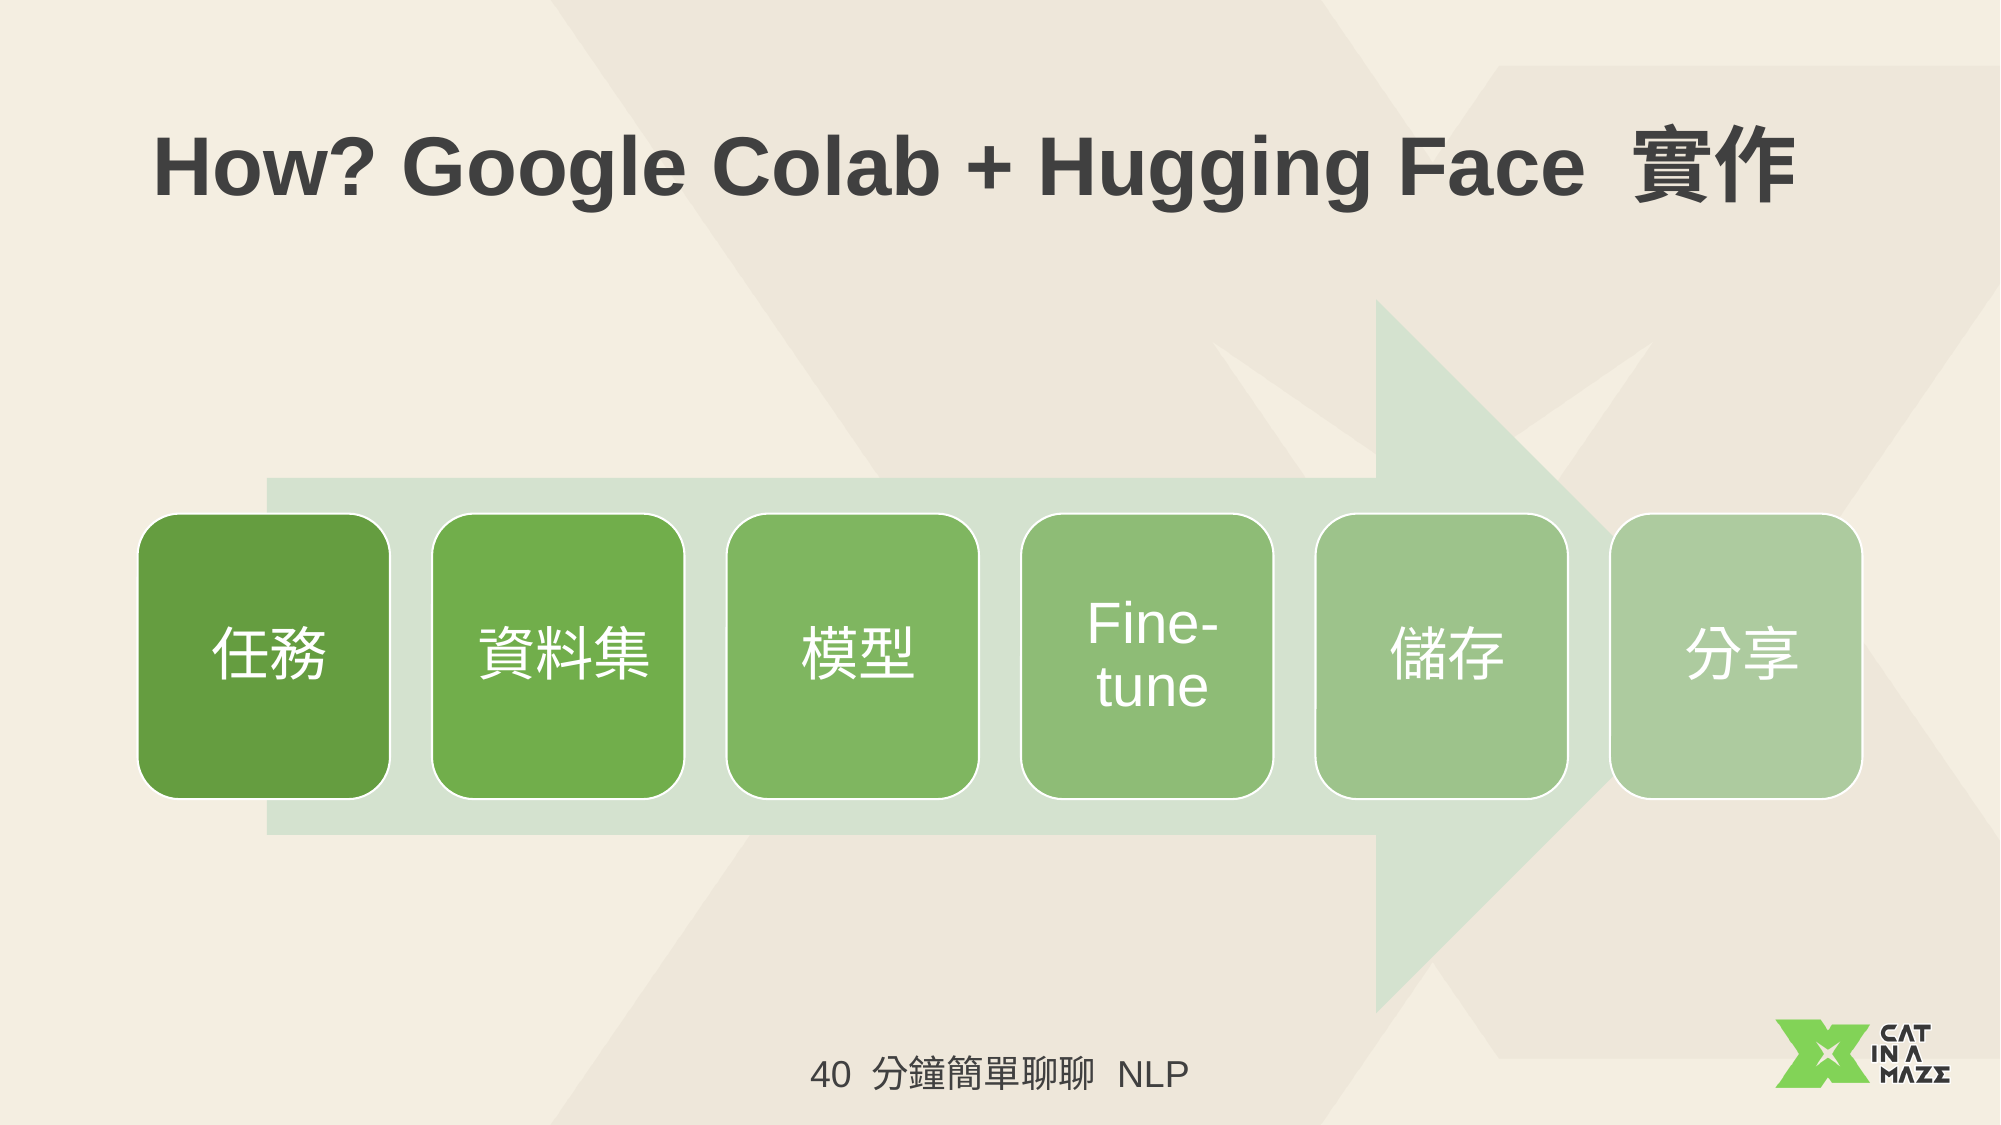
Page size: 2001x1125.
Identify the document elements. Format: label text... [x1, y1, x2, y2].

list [137, 299, 1863, 1014]
footer 40 分鐘簡單聊聊 NLP [662, 1042, 1338, 1103]
title How? Google Colab + Hugging Face 實作 [137, 59, 1863, 278]
picture [0, 0, 2001, 1125]
